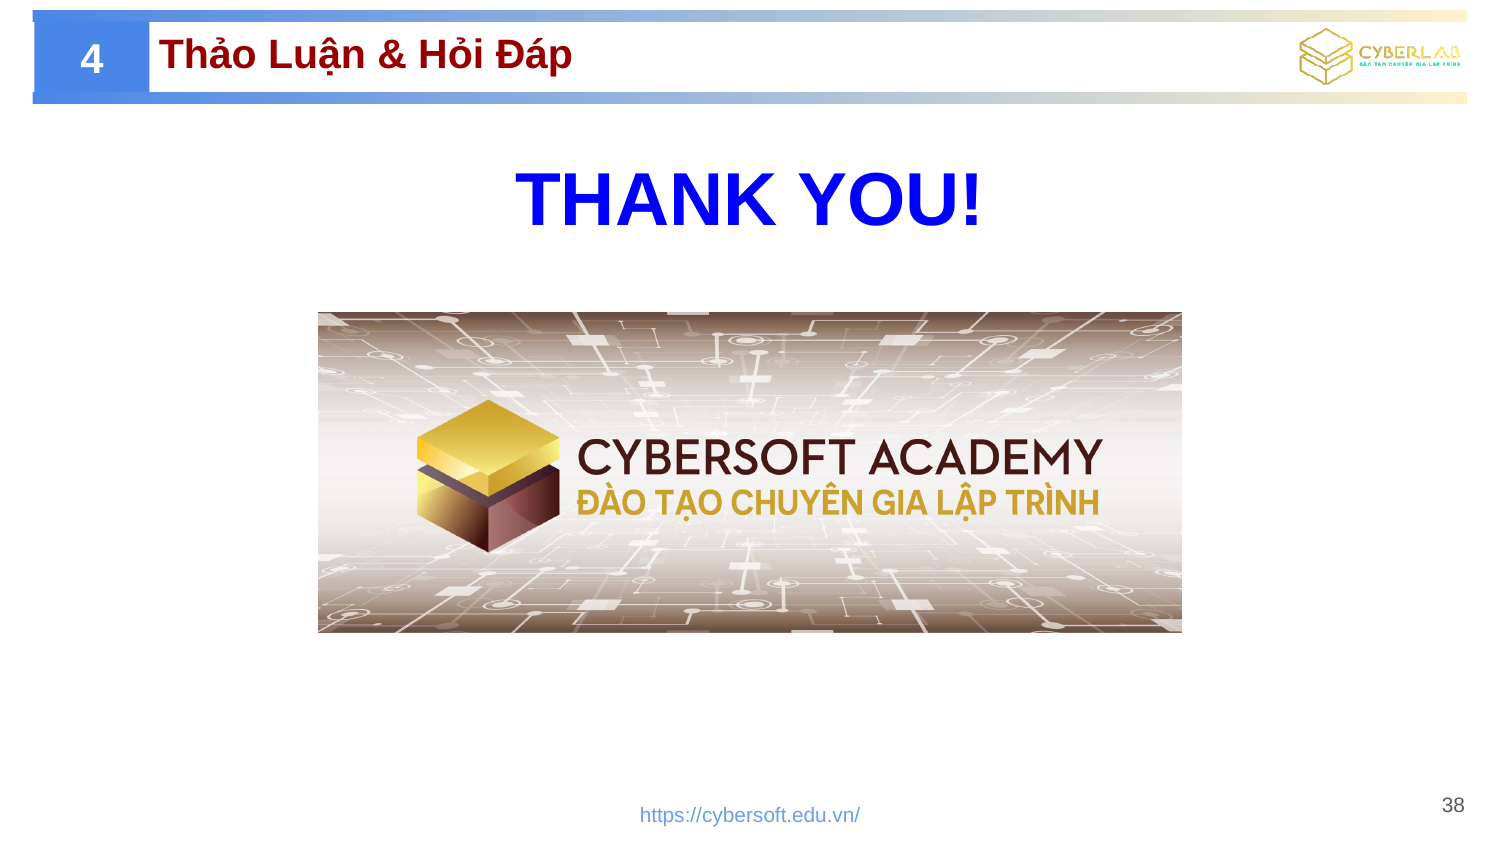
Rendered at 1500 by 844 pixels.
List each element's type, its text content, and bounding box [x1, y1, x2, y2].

slide_number 38 [1389, 782, 1480, 830]
text_box THANK YOU! [336, 135, 1164, 256]
title Thảo Luận & Hỏi Đáp [143, 12, 1449, 92]
text_box 4 [34, 20, 150, 93]
picture [1449, 28, 1468, 85]
picture [317, 312, 1183, 633]
